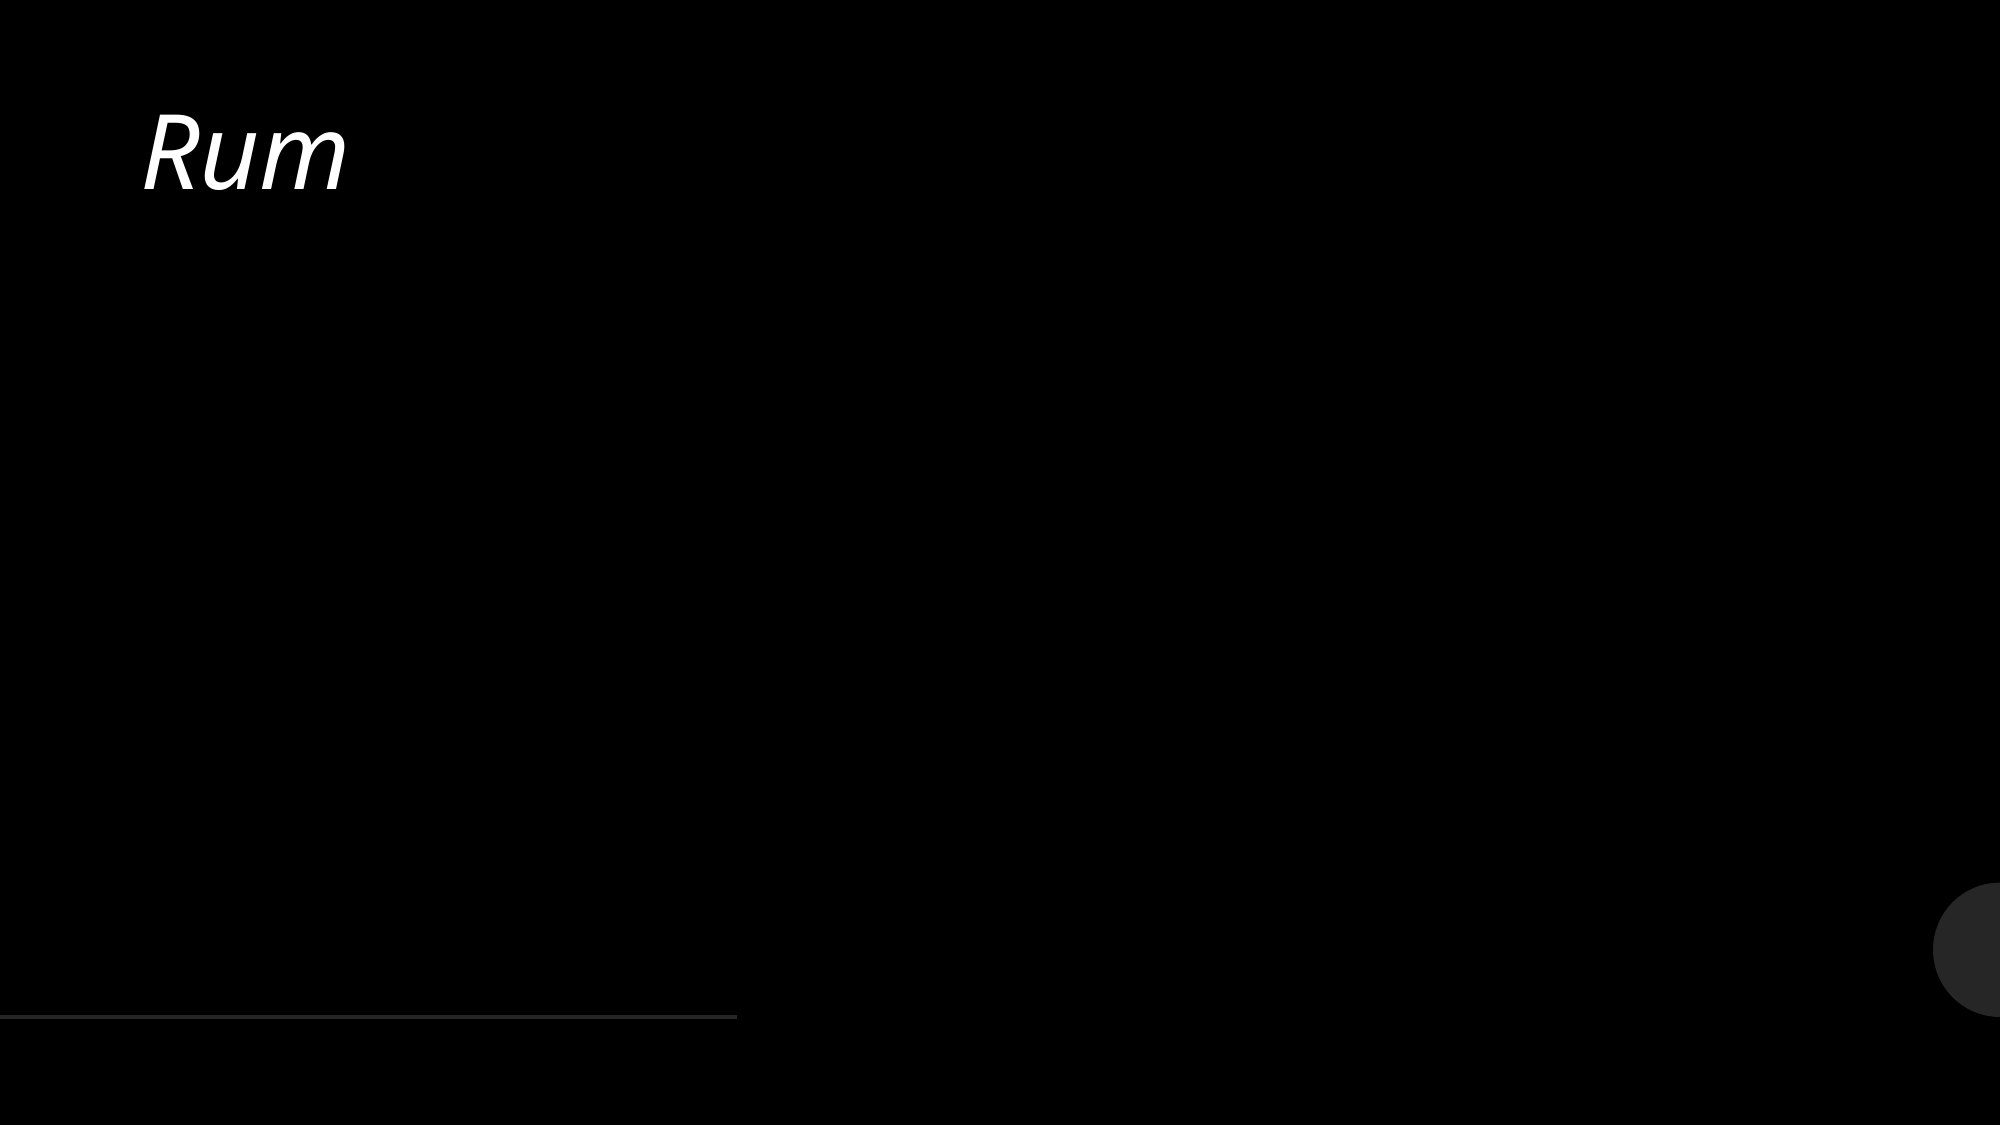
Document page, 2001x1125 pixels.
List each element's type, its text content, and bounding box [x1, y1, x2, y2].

title Rum [125, 91, 754, 905]
